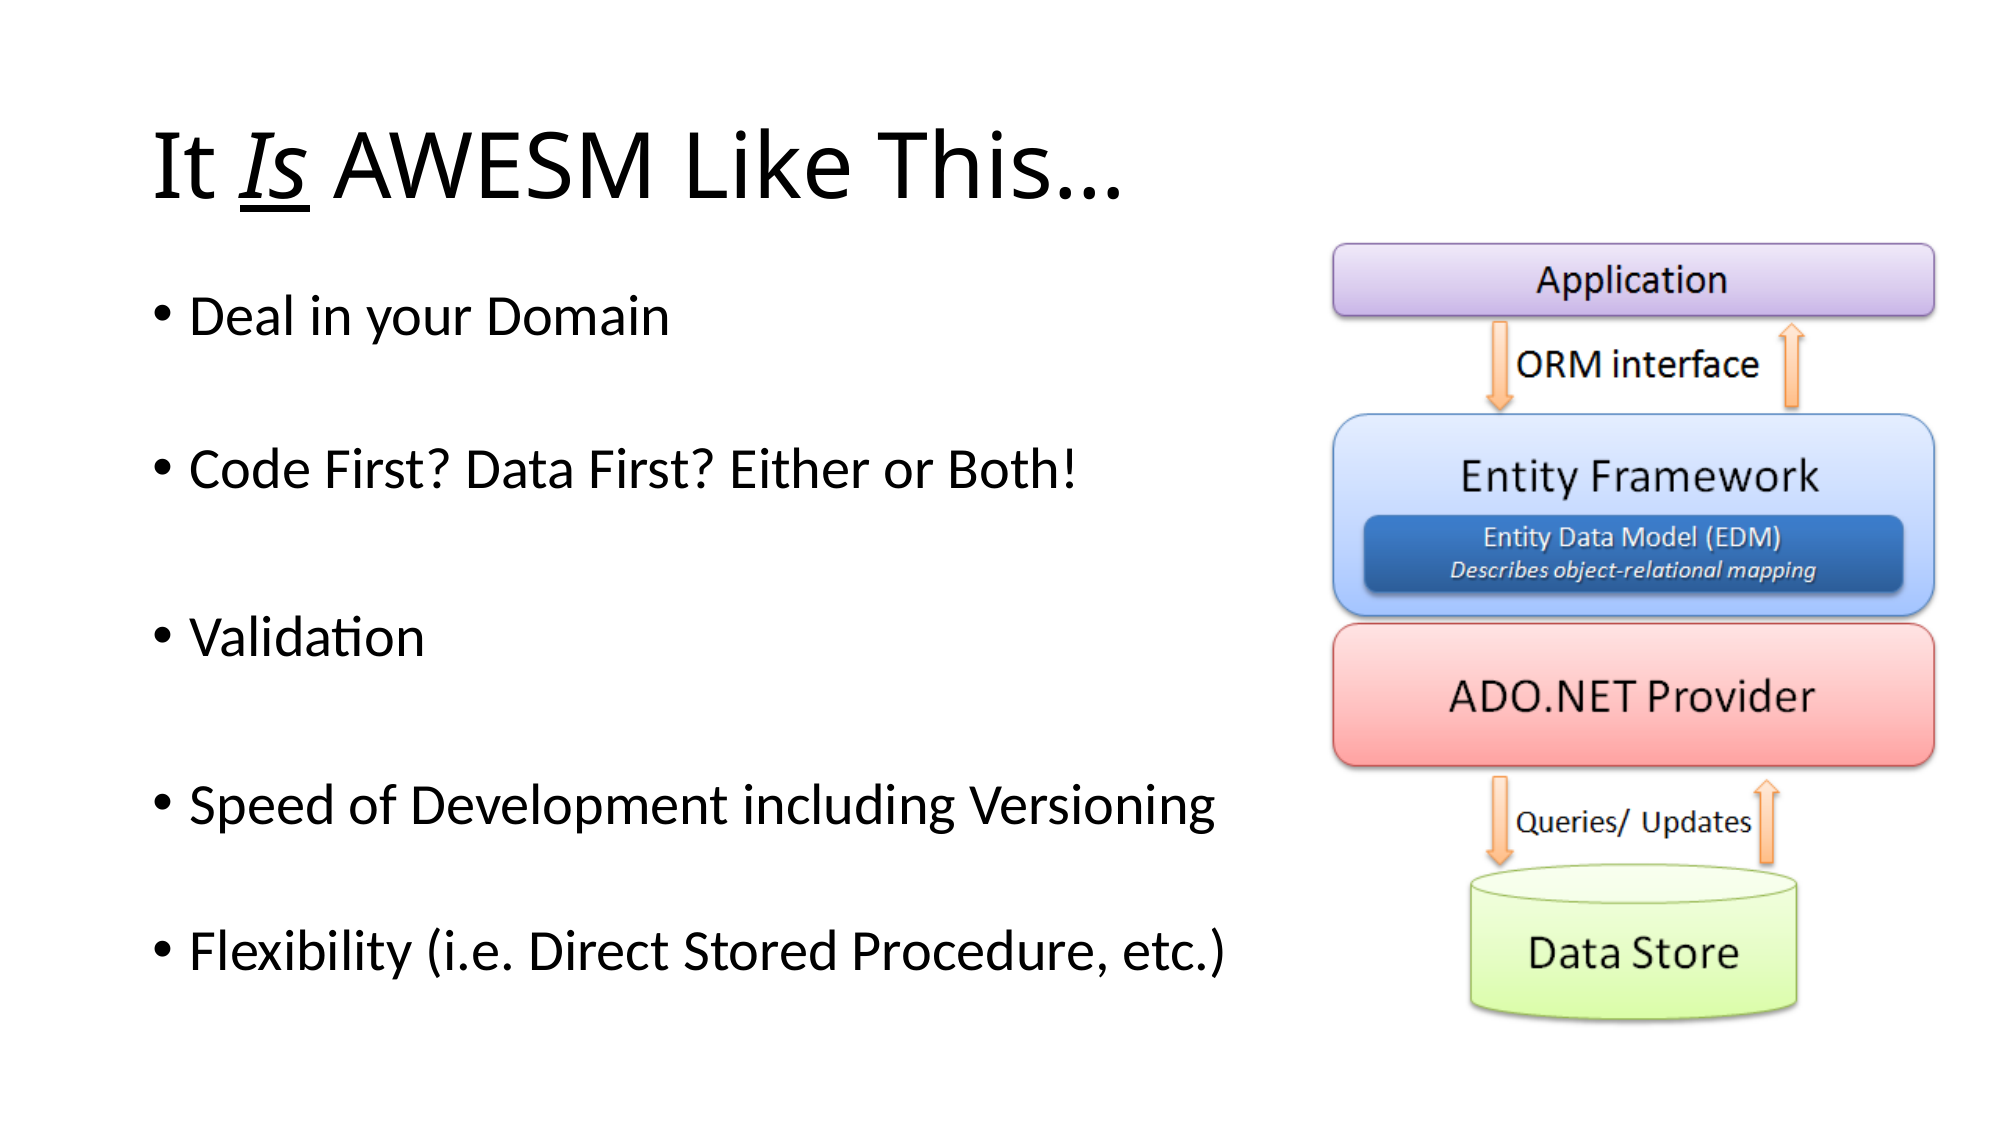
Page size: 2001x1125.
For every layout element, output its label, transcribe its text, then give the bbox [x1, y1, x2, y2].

list Deal in your Domain Code First? Data First? Either or Both! Validation Speed of Development including Versioning Flexibility (i.e. Direct Stored Procedure, etc.) [137, 277, 1281, 992]
title It Is AWESM Like This… [137, 59, 1863, 278]
picture [1325, 237, 1943, 1032]
